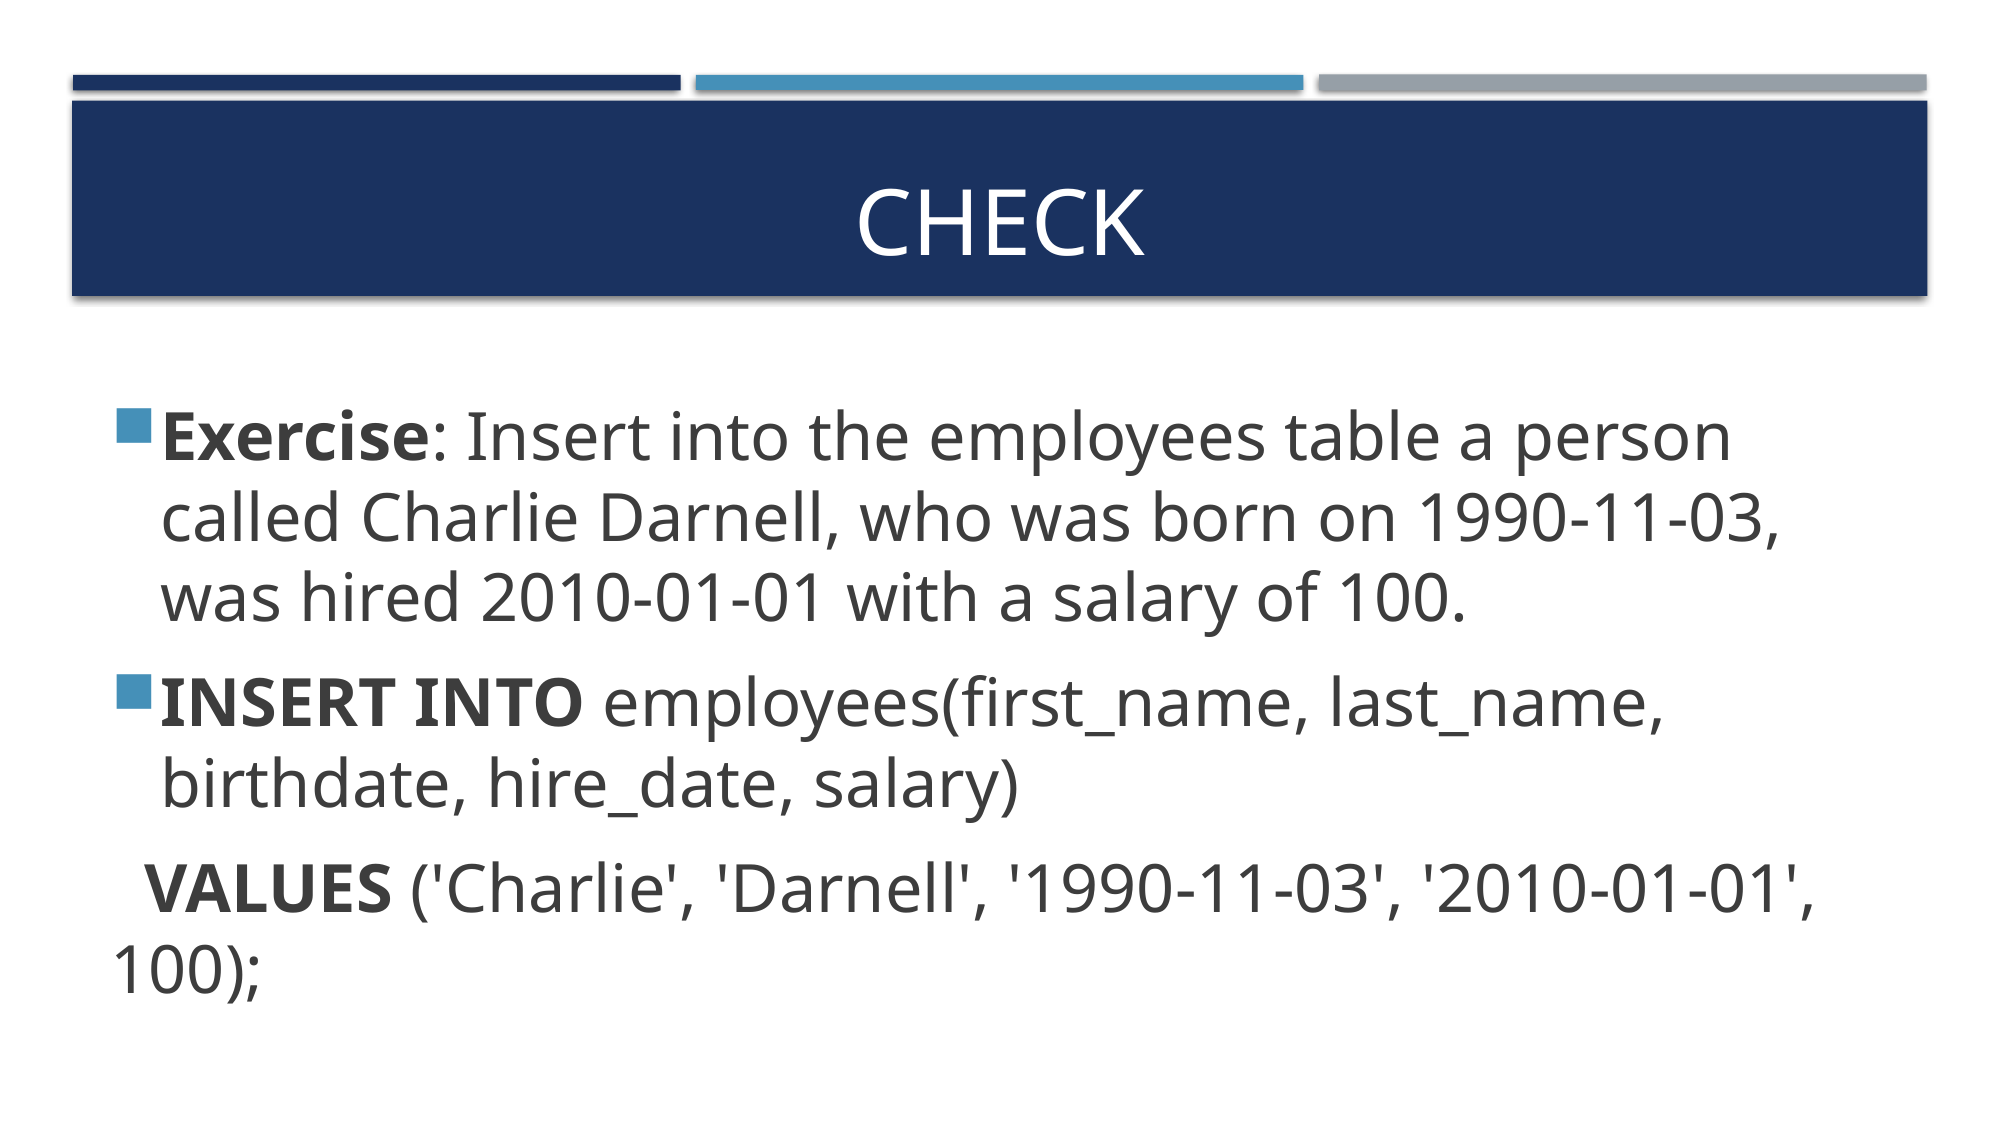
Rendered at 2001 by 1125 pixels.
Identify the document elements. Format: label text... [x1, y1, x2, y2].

title check [95, 115, 1905, 282]
list Exercise: Insert into the employees table a person called Charlie Darnell, who was born on 1990-11-03, was hired 2010-01-01 with a salary of 100. INSERT INTO employees(first_name, last_name, birthdate, hire_date, salary) VALUES ('Charlie', 'Darnell', '1990-11-03', '2010-01-01', 100); [95, 320, 1905, 1080]
